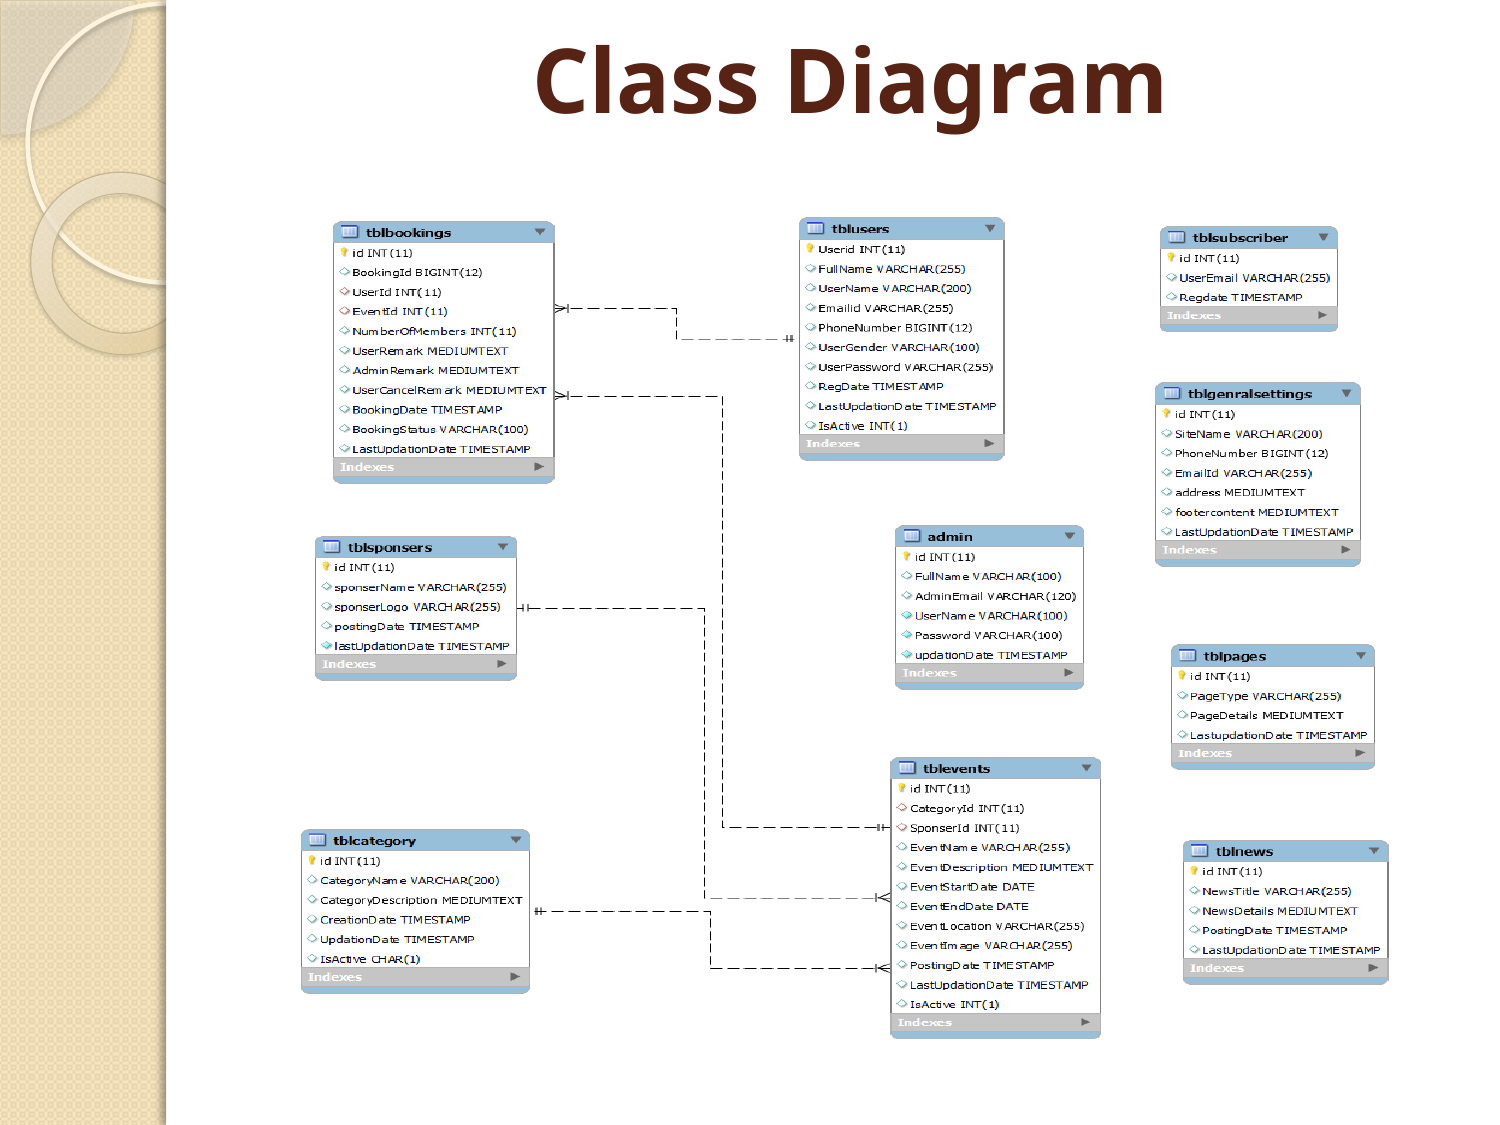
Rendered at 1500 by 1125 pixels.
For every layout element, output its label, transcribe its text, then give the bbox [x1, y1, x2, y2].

picture [288, 207, 1400, 1047]
title Class Diagram [235, 0, 1466, 173]
